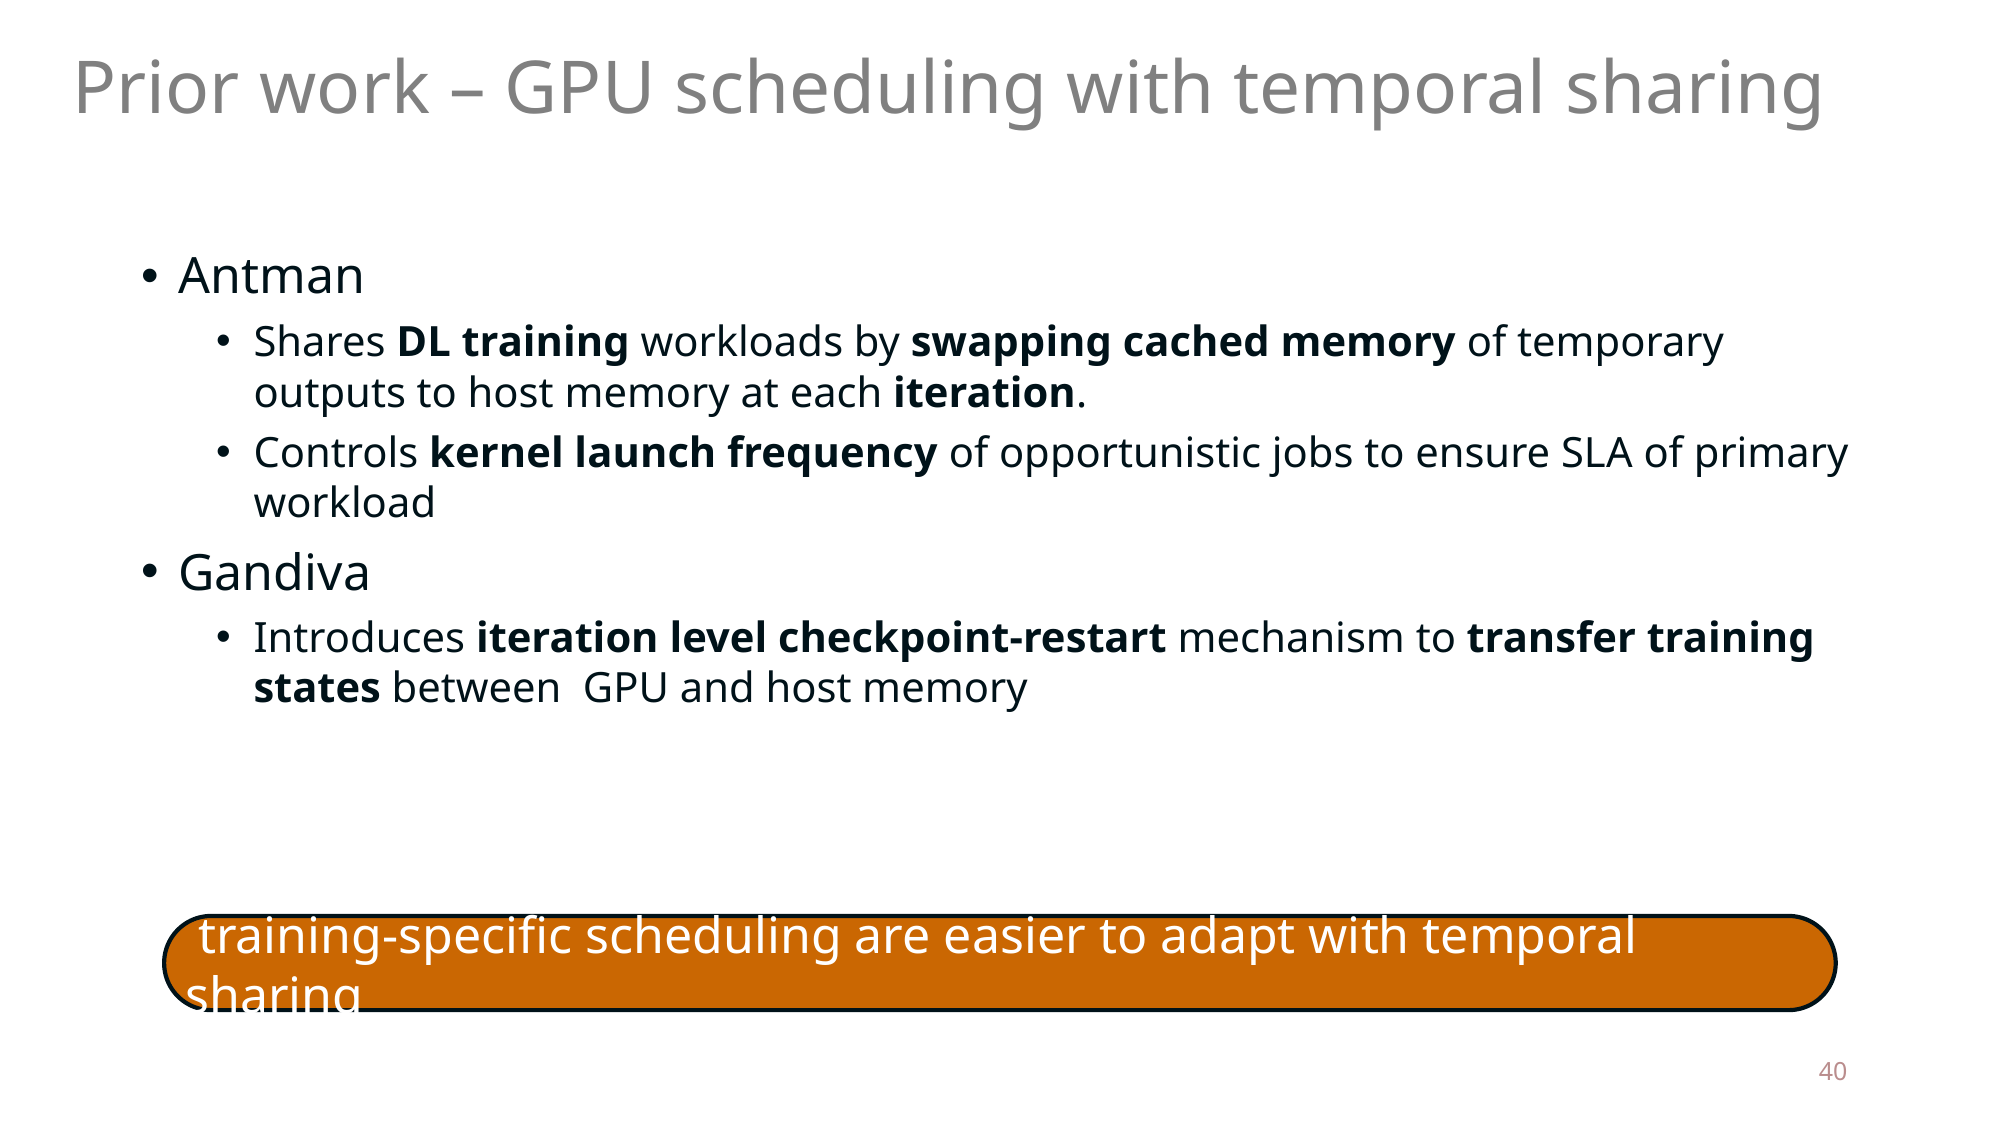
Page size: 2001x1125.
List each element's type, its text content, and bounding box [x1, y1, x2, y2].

title Prior work – GPU scheduling with temporal sharing [0, 0, 1899, 181]
text_box training-specific scheduling are easier to adapt with temporal sharing [164, 915, 1836, 1011]
slide_number 40 [1412, 1042, 1863, 1103]
list Antman Shares DL training workloads by swapping cached memory of temporary outputs to host memory at each iteration. Controls kernel launch frequency of opportunistic jobs to ensure SLA of primary workload Gandiva Introduces iteration level checkpoint-restart mechanism to transfer training states between GPU and host memory [125, 243, 1899, 1064]
